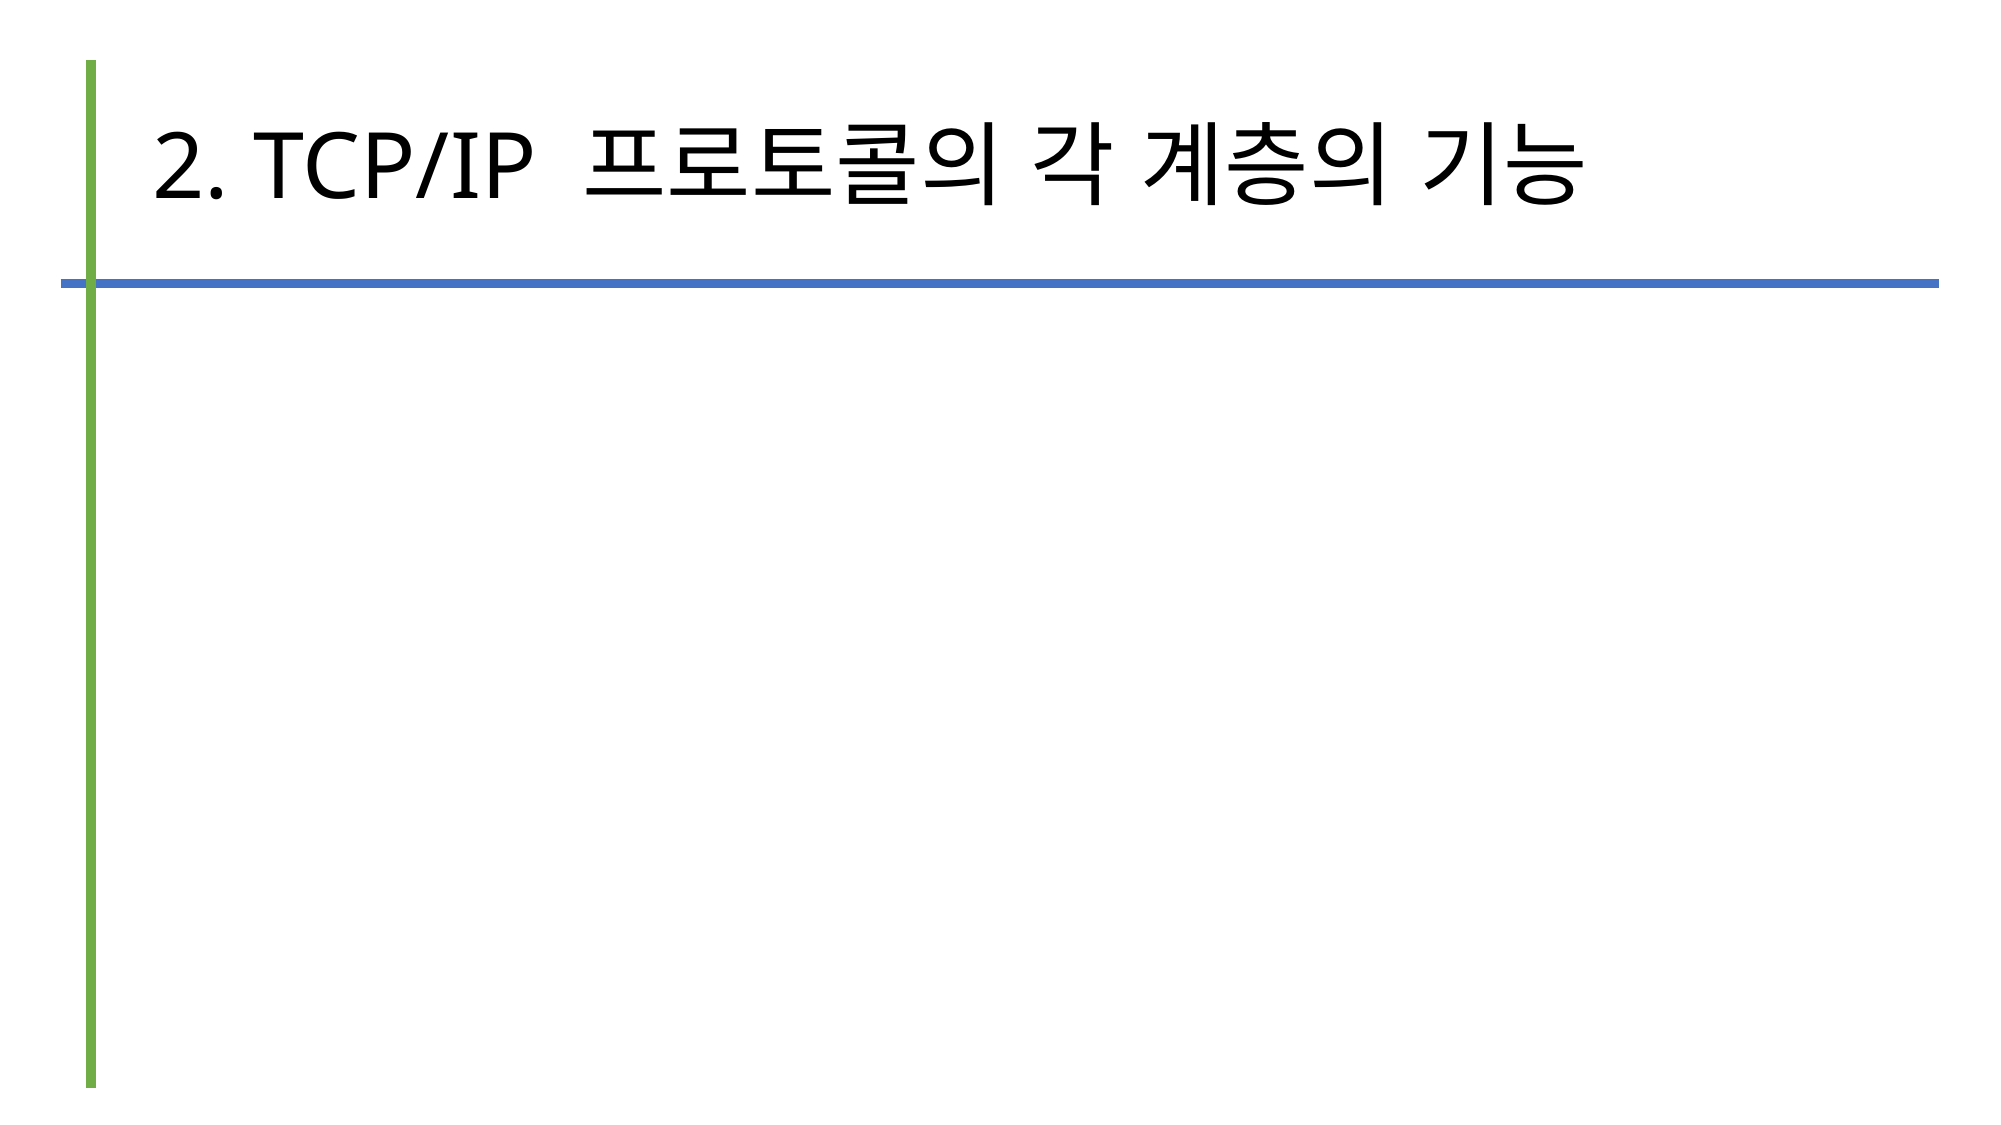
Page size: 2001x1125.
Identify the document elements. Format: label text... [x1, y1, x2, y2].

title 2. TCP/IP 프로토콜의 각 계층의 기능 [137, 59, 1863, 278]
